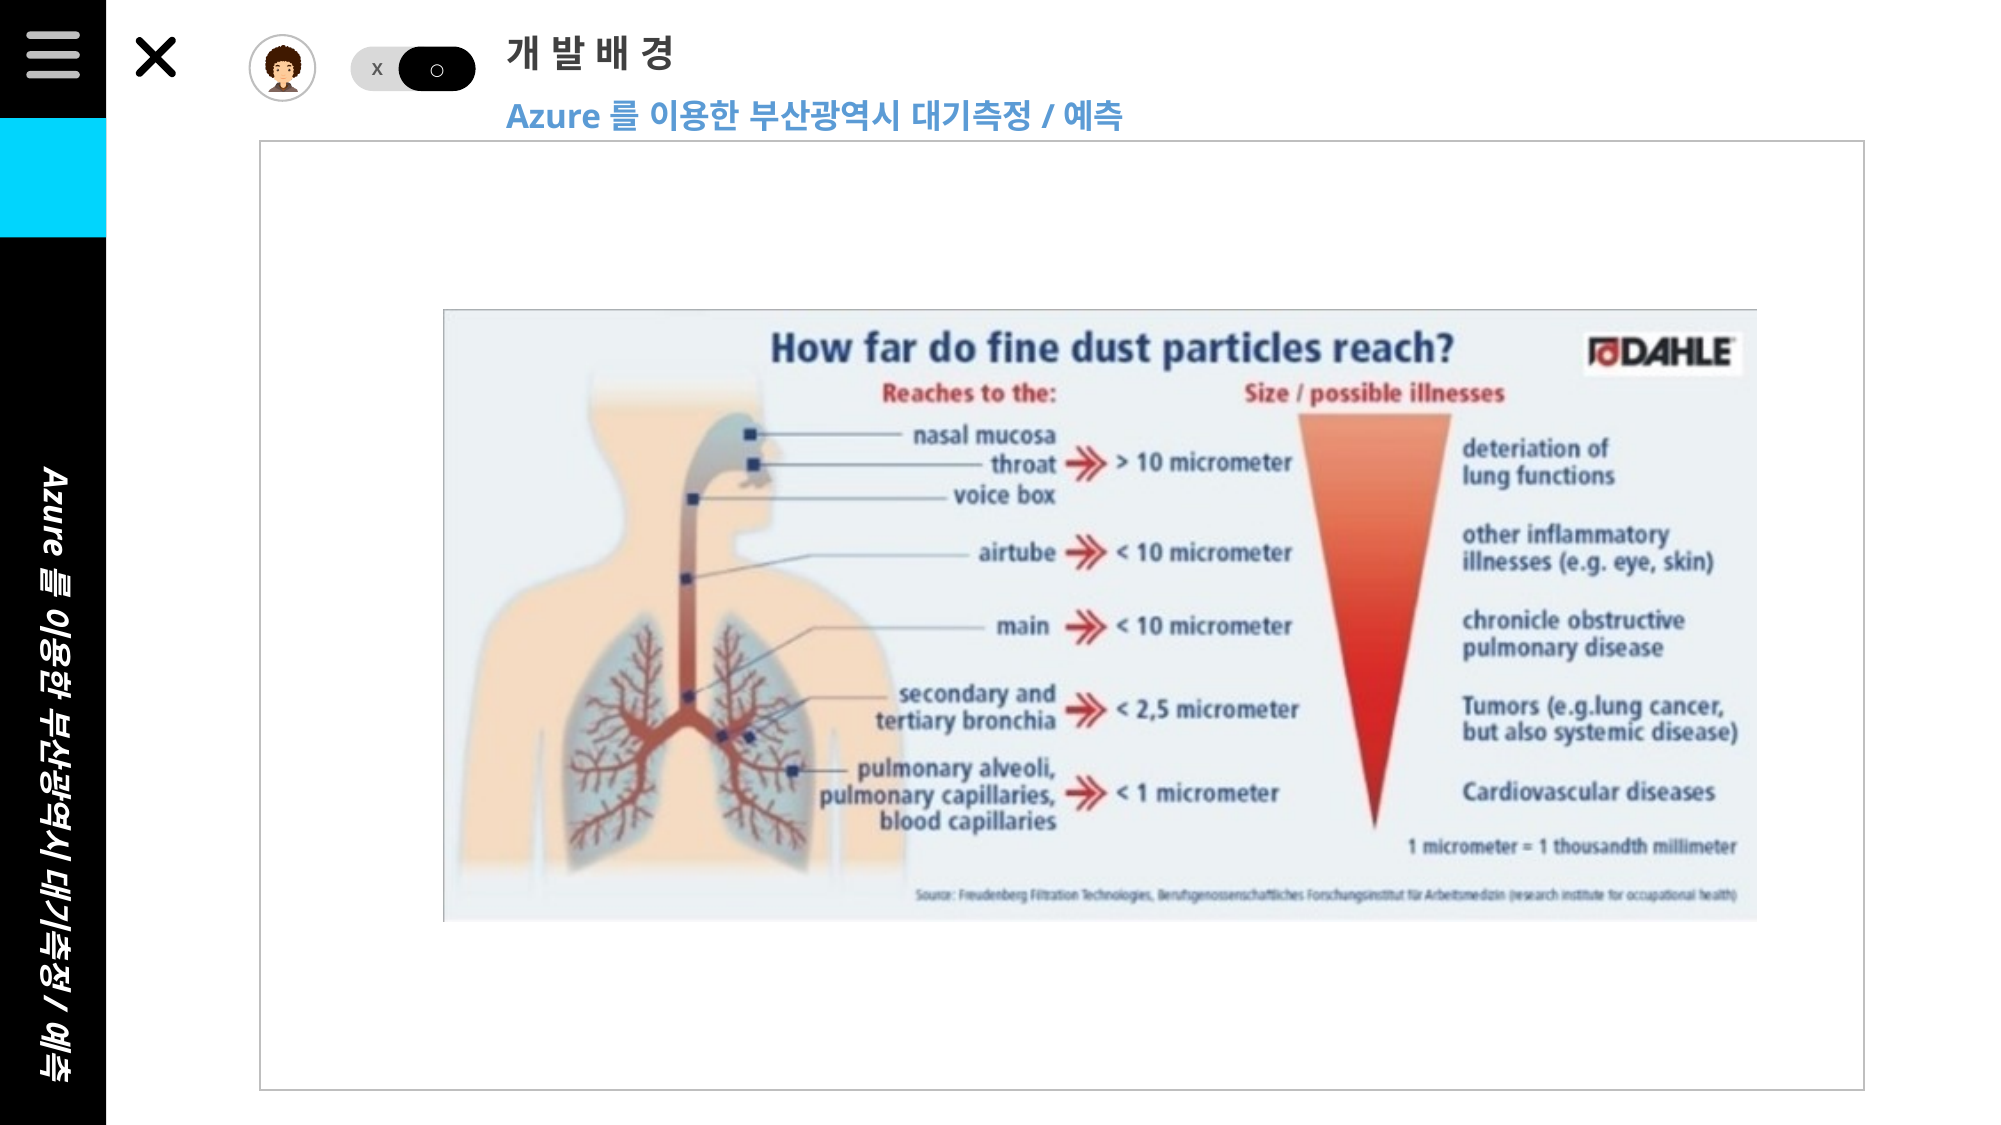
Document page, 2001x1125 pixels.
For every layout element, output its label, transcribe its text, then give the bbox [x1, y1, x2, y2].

text_box [25, 30, 81, 40]
text_box Azure를 이용한 부산광역시 대기측정/예측 [29, 436, 85, 1112]
text_box [25, 50, 81, 60]
text_box 개 발 배 경 Azure를 이용한 부산광역시 대기측정/예측 [491, 0, 1247, 180]
text_box X [349, 45, 420, 93]
picture [443, 309, 1757, 922]
text_box ○ [397, 45, 477, 93]
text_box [249, 35, 316, 101]
text_box [0, 238, 107, 1125]
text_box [129, 30, 183, 84]
text_box [0, 0, 107, 117]
text_box [25, 69, 81, 80]
text_box [259, 140, 1865, 1091]
text_box [0, 117, 107, 238]
